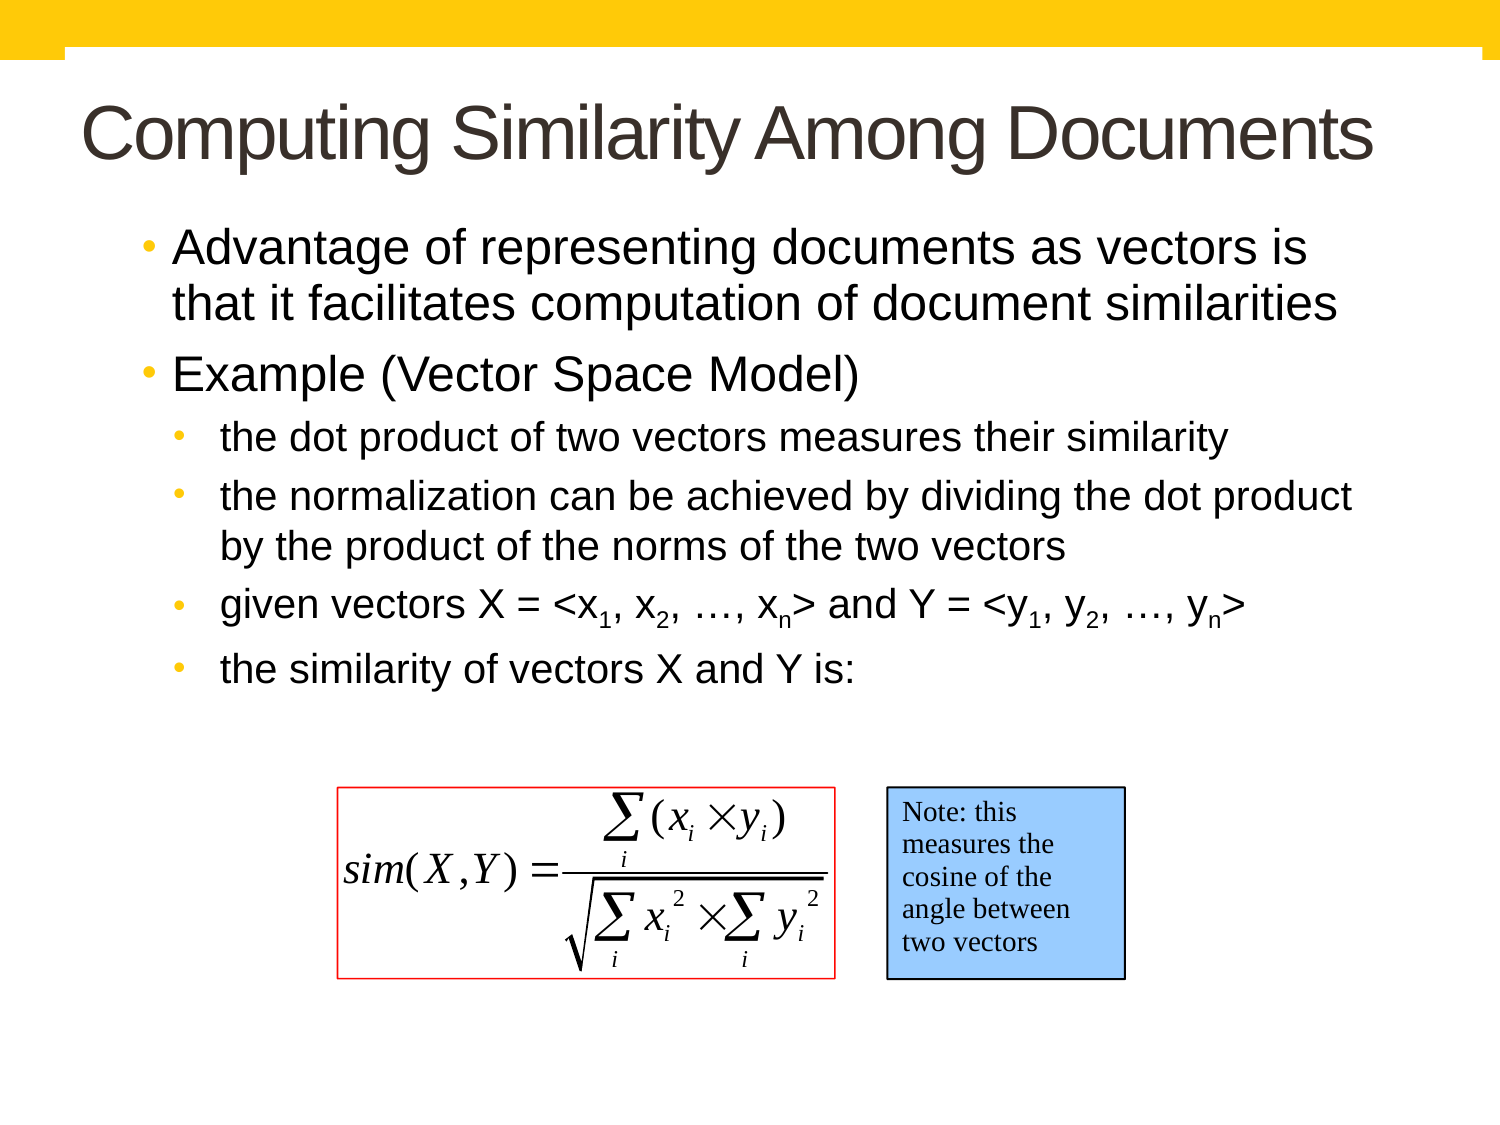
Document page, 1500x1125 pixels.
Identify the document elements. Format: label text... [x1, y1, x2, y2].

list Advantage of representing documents as vectors is that it facilitates computation of document similarities Example (Vector Space Model) the dot product of two vectors measures their similarity the normalization can be achieved by dividing the dot product by the product of the norms of the two vectors given vectors X = <x1, x2, …, xn> and Y = <y1, y2, …, yn> the similarity of vectors X and Y is: [126, 212, 1422, 758]
title Computing Similarity Among Documents [64, 47, 1483, 220]
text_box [337, 787, 835, 979]
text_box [887, 787, 1125, 980]
